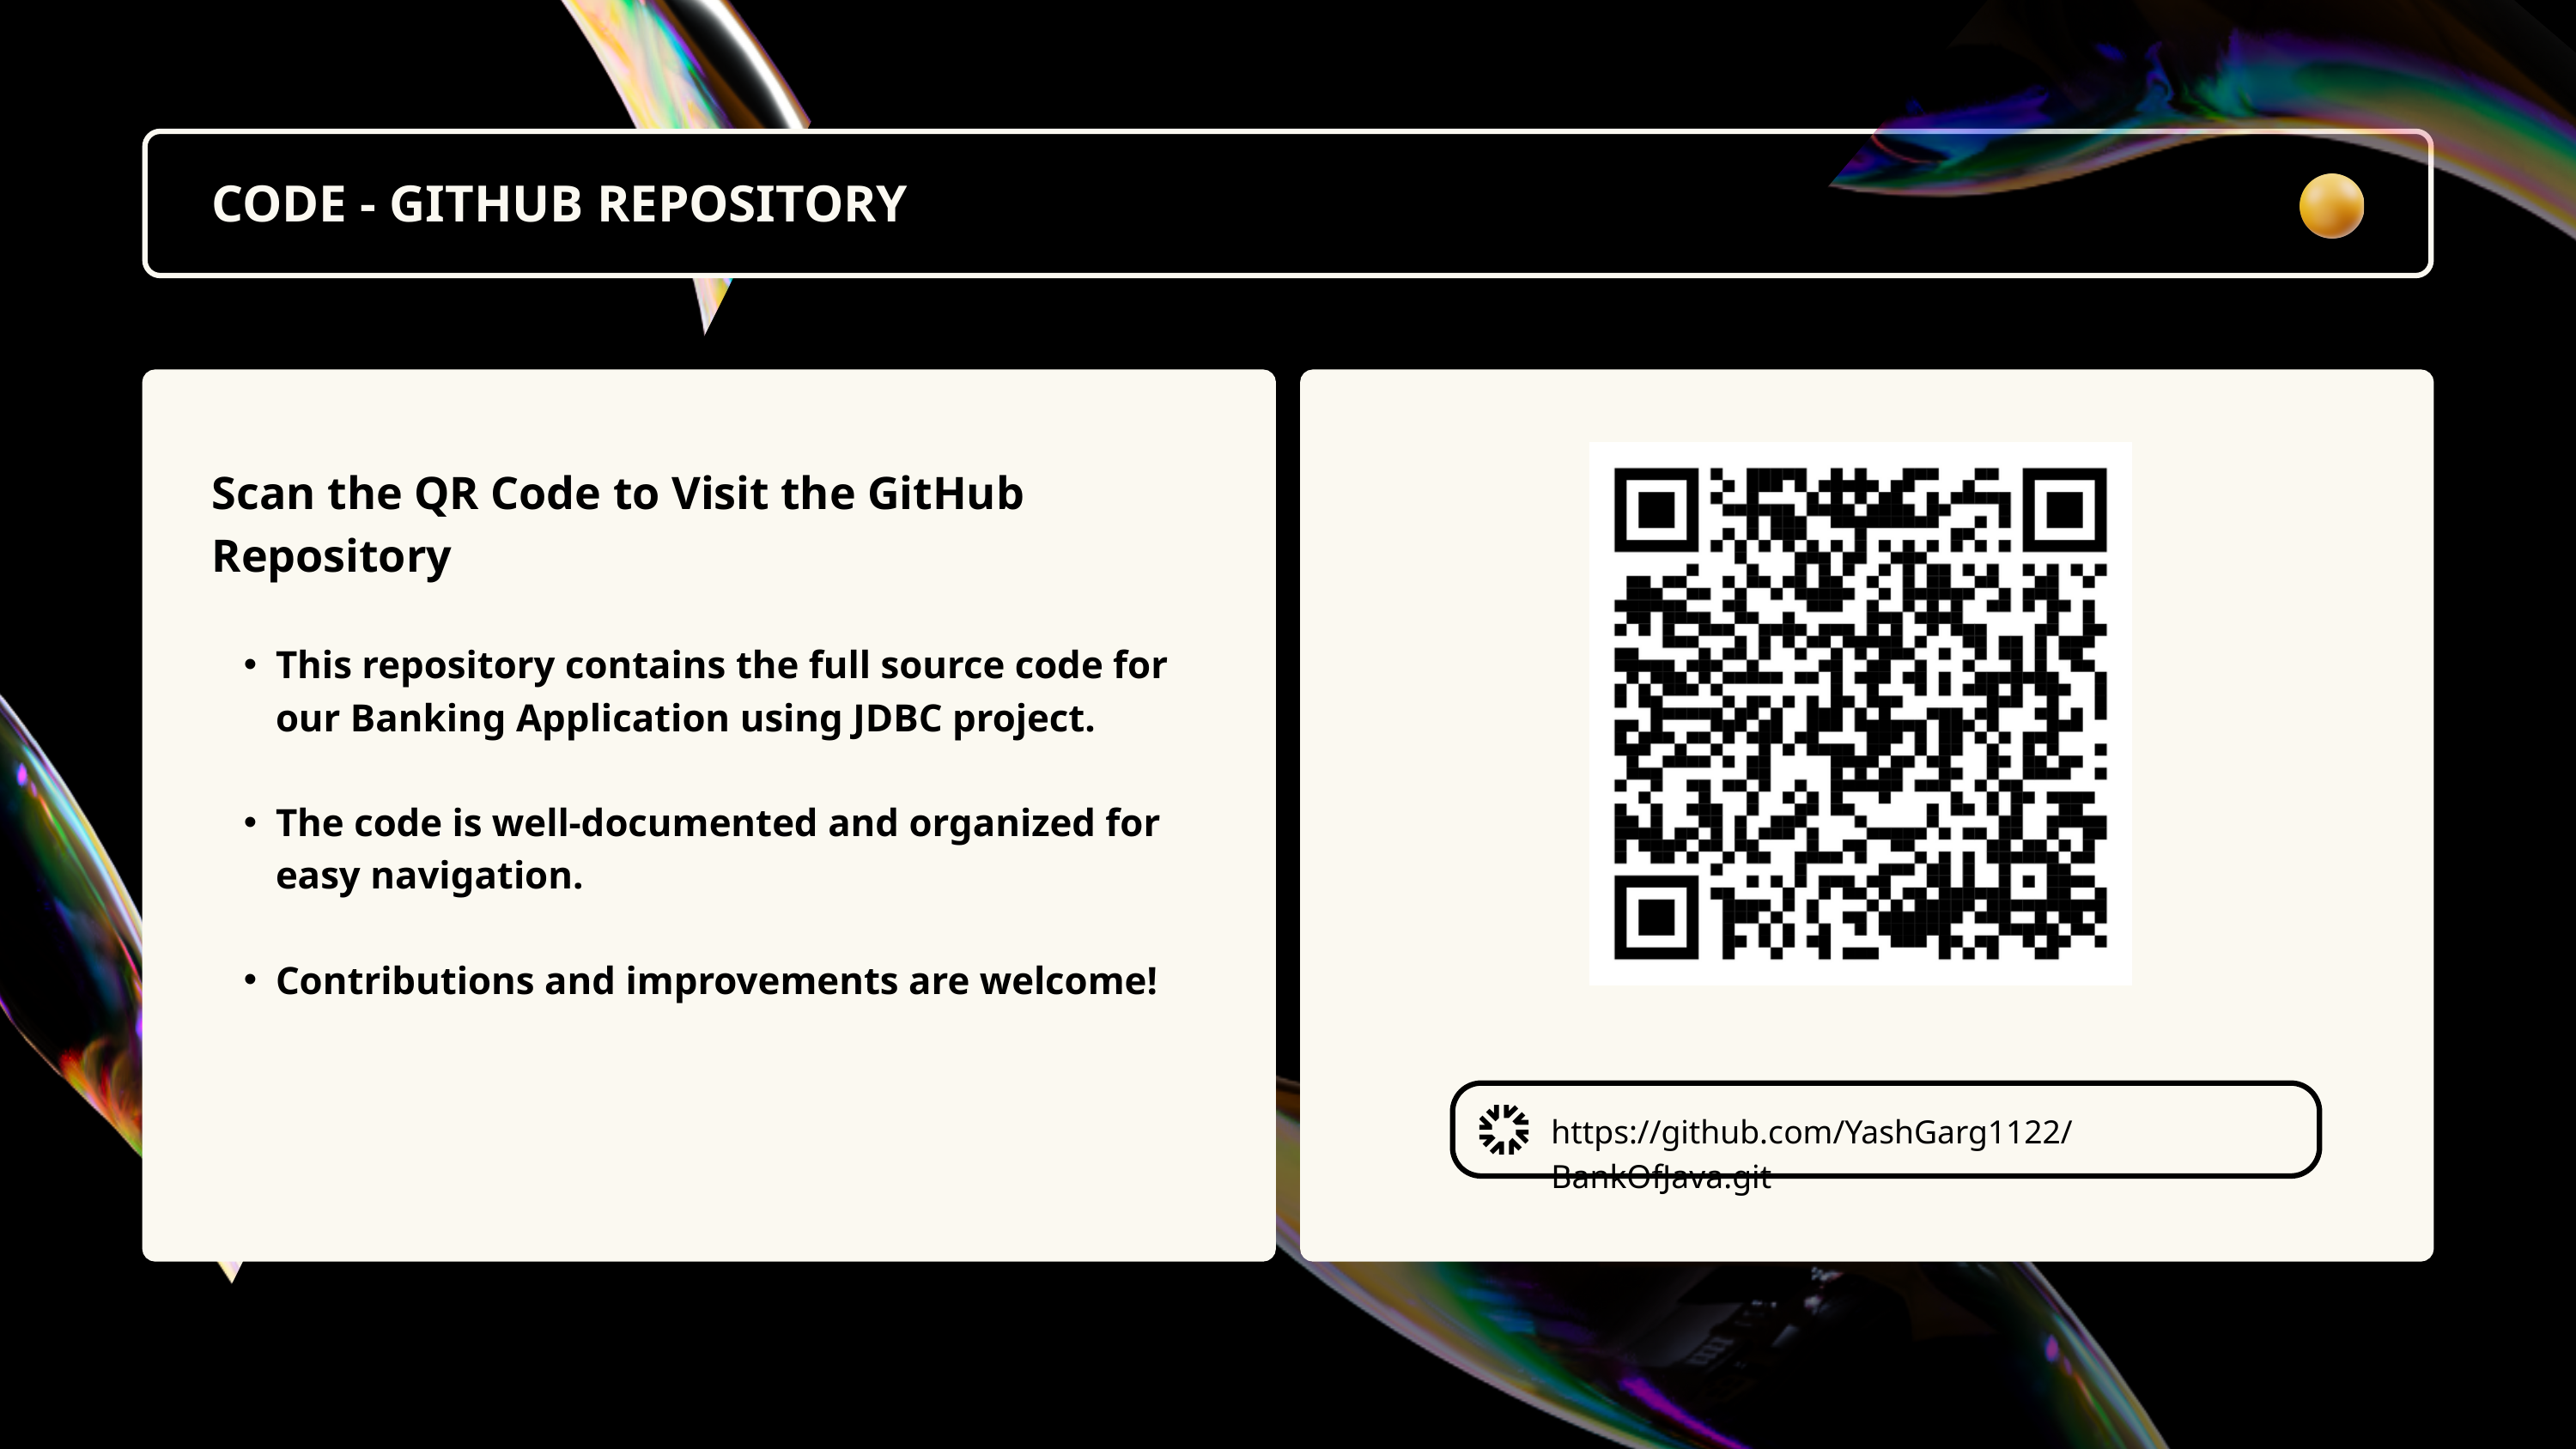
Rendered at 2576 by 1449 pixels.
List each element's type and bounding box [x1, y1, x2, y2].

text_box [144, 130, 2432, 276]
text_box [144, 372, 2432, 1259]
text_box [1203, 0, 2576, 1449]
text_box [0, 0, 872, 1318]
